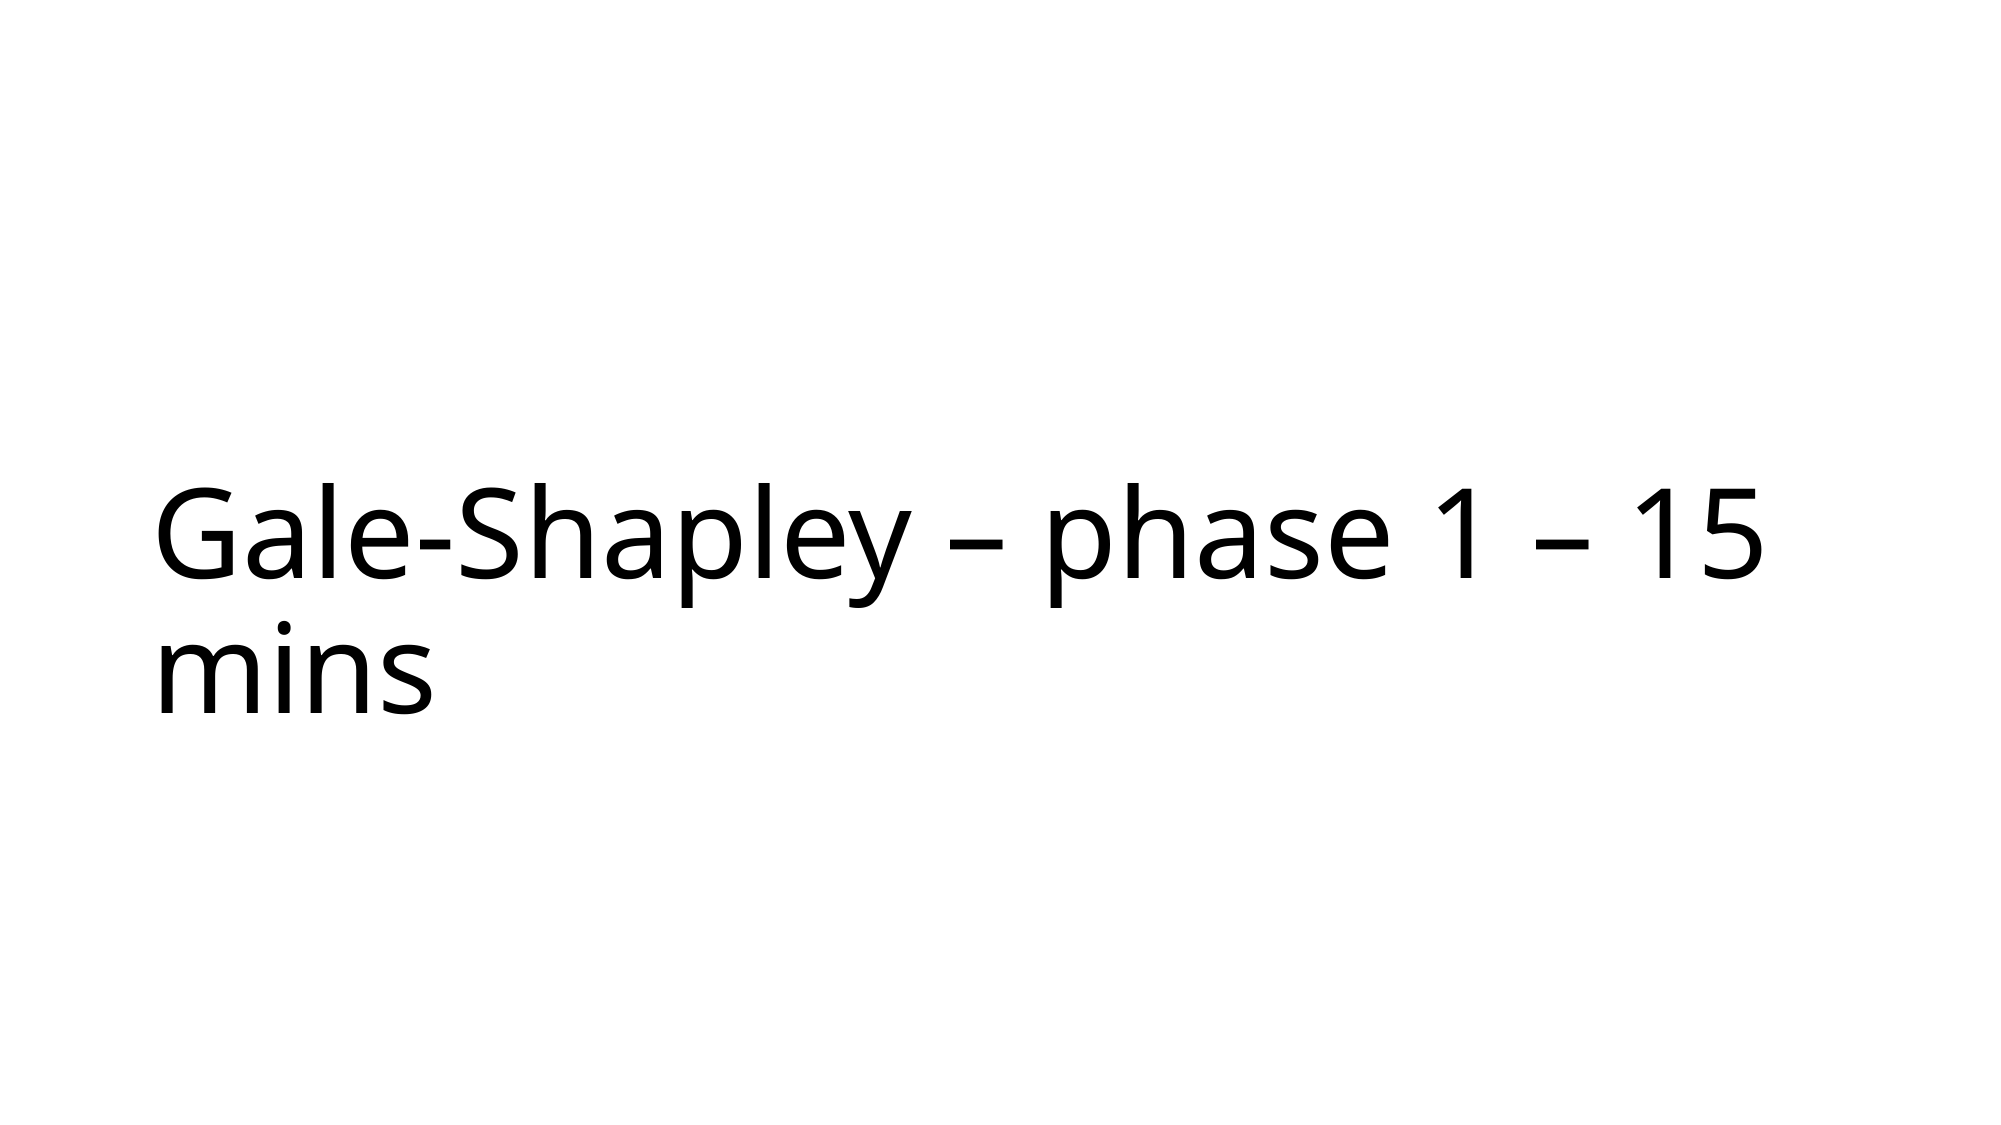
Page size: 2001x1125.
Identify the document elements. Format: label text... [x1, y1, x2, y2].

title Gale-Shapley – phase 1 – 15 mins [136, 280, 1862, 749]
